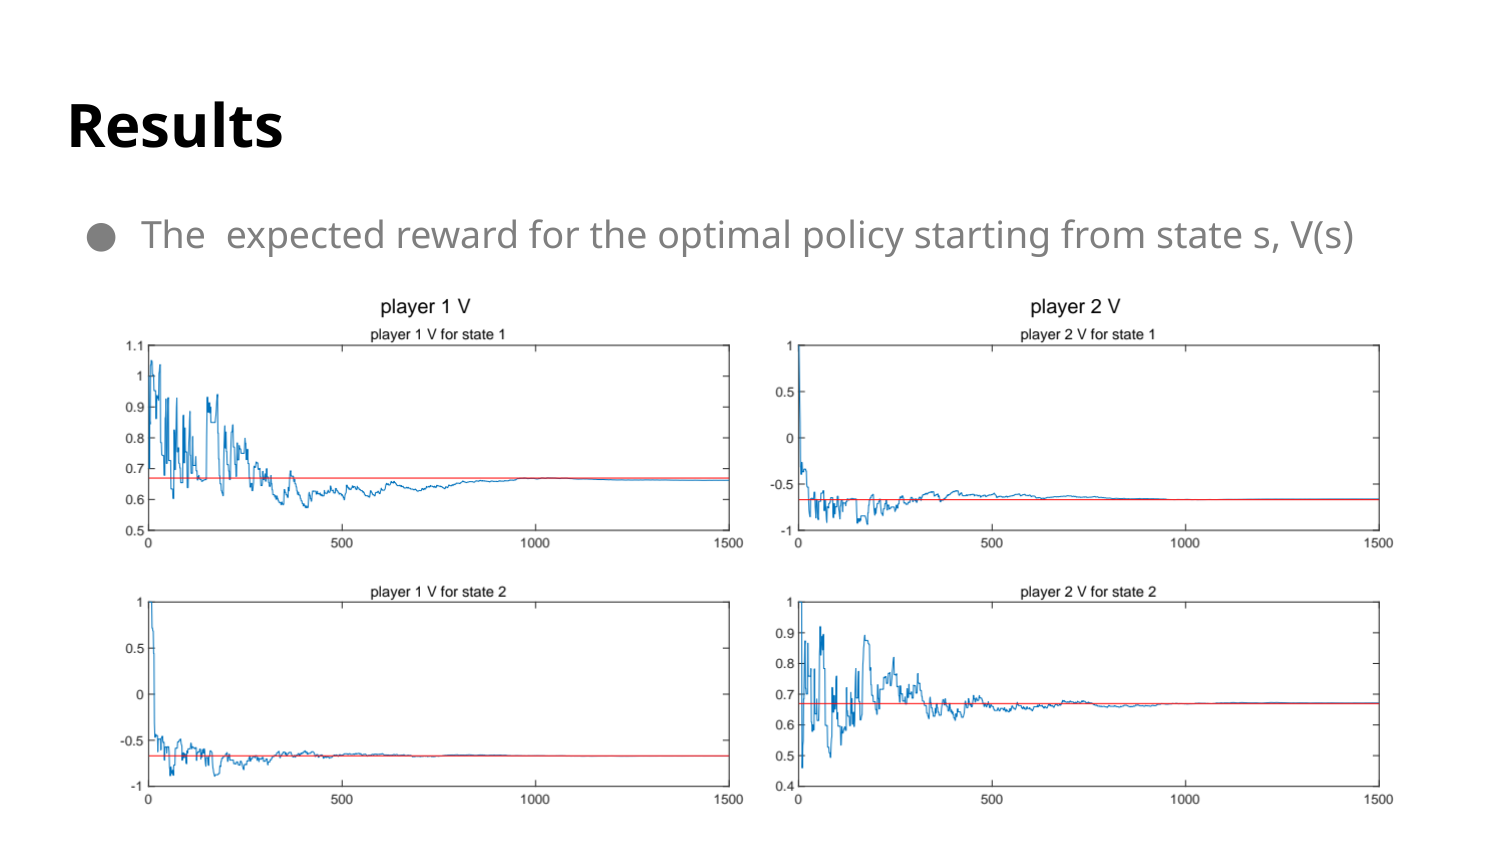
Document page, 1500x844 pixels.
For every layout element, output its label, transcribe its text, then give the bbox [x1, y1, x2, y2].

list The expected reward for the optimal policy starting from state s, V(s) [51, 189, 1449, 282]
picture [50, 282, 1450, 844]
title Results [51, 72, 1449, 176]
